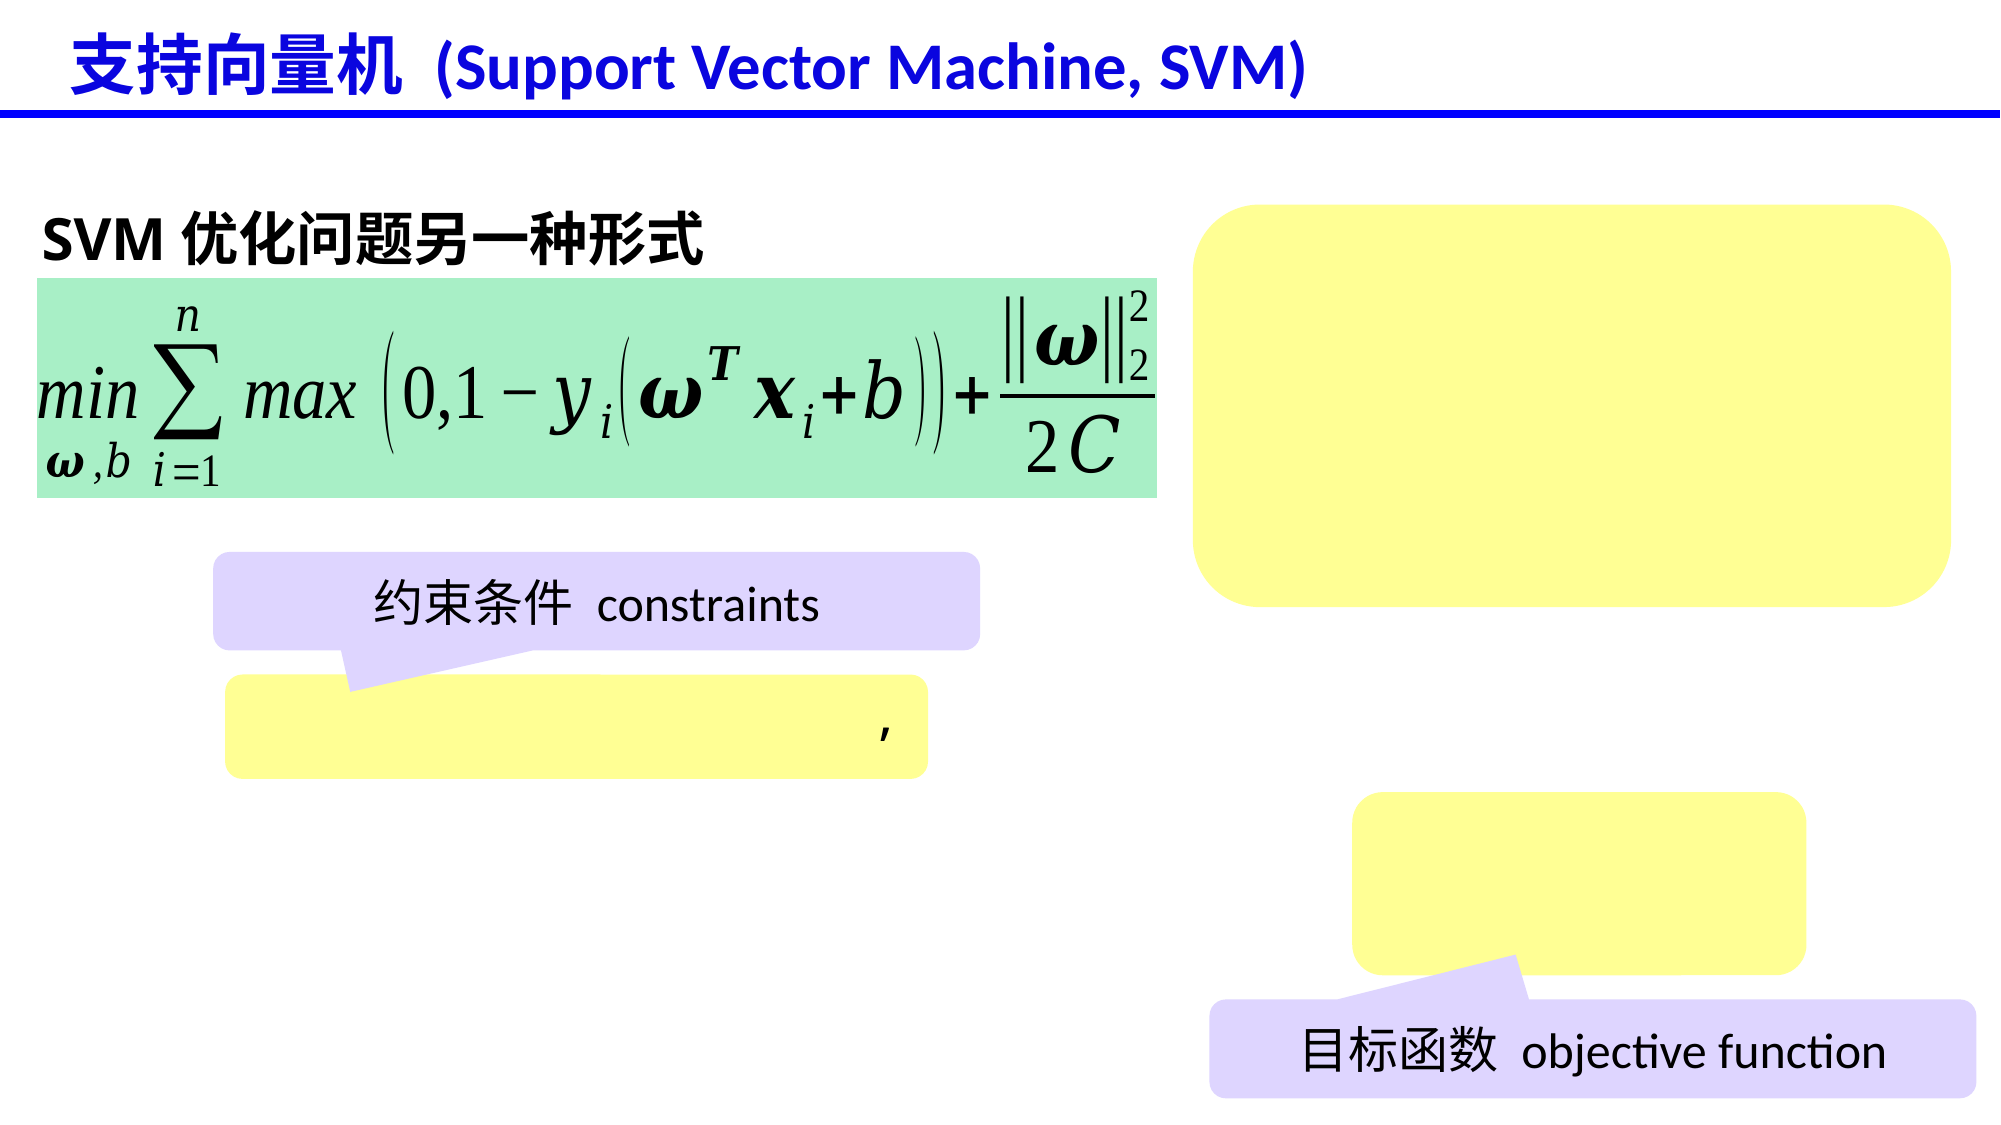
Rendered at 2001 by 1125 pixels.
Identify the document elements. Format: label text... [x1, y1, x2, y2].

title 支持向量机 (Support Vector Machine, SVM) [54, 21, 1780, 114]
text_box [224, 673, 930, 780]
text_box 目标函数 objective function [1208, 953, 1978, 1100]
text_box 约束条件 constraints [212, 550, 982, 694]
text_box [1351, 791, 1808, 977]
text_box SVM优化问题另一种形式 [26, 159, 727, 279]
